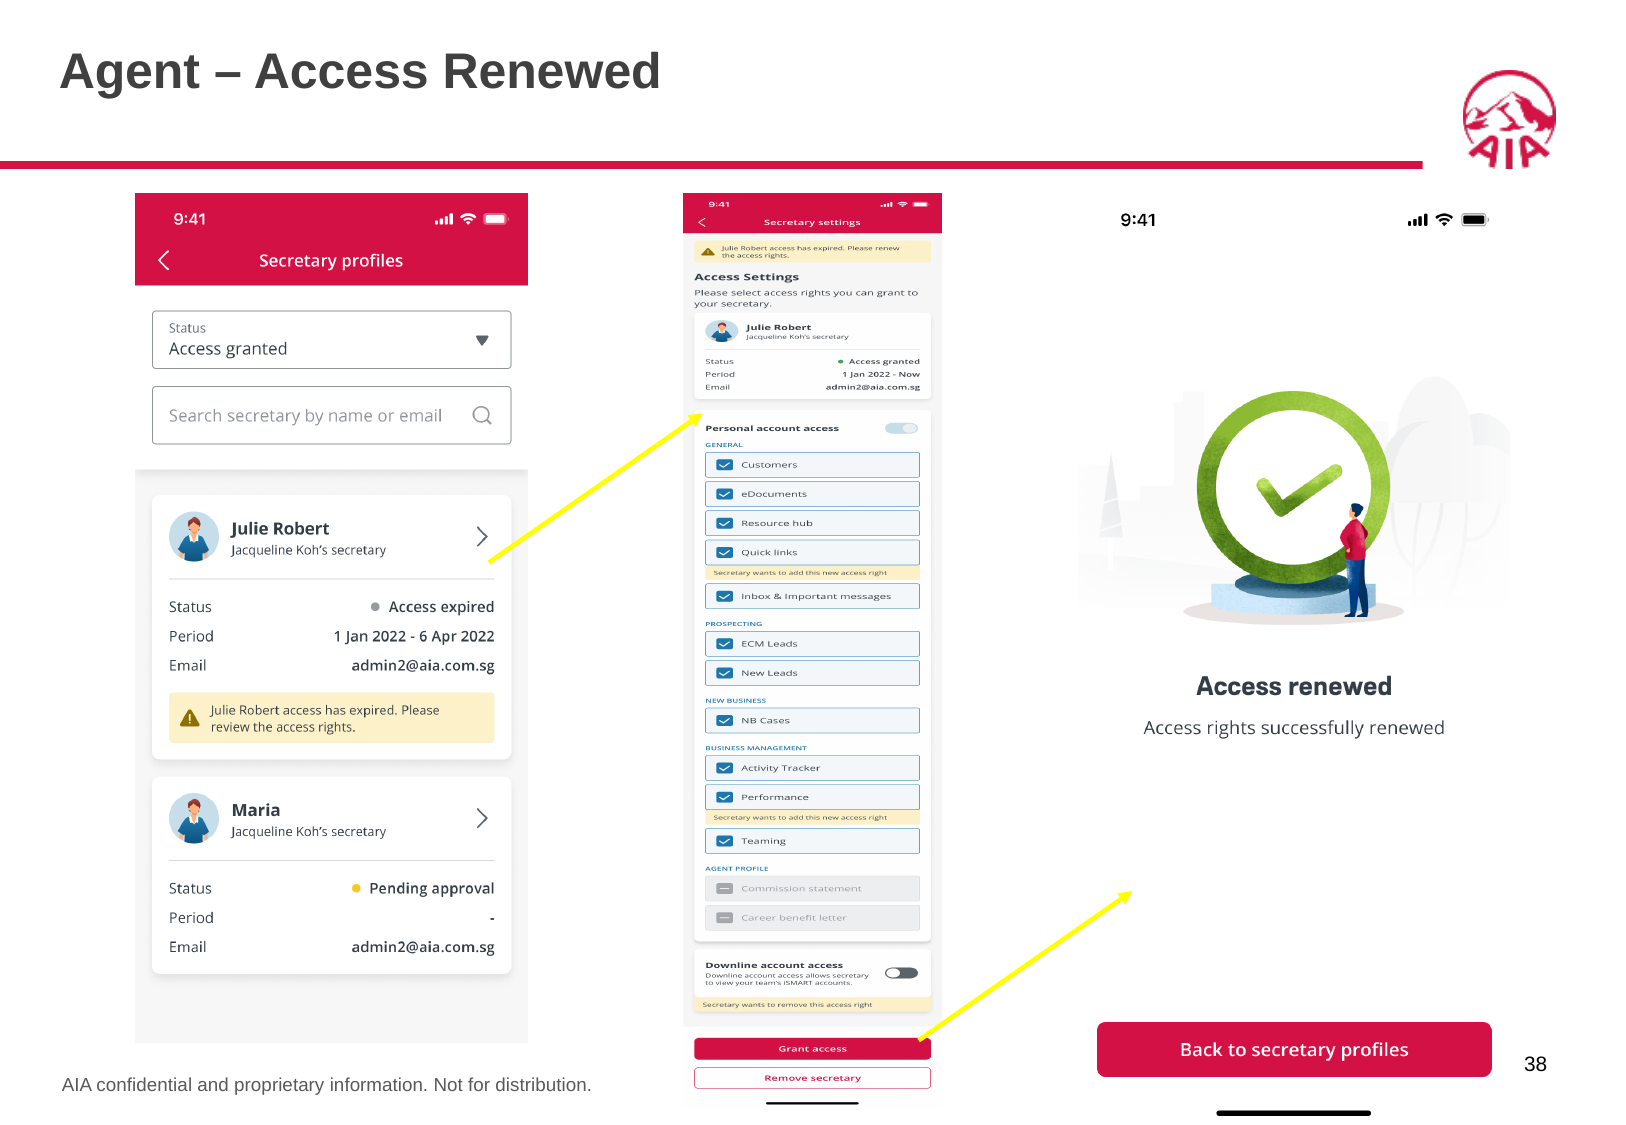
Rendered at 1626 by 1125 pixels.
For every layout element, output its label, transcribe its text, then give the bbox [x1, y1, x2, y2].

picture [1463, 70, 1556, 169]
slide_number 38 [1513, 1042, 1591, 1103]
picture [683, 192, 942, 1108]
picture [134, 193, 528, 1043]
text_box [918, 890, 1133, 1041]
picture [1078, 191, 1510, 1125]
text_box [488, 412, 704, 563]
title Agent – Access Renewed [43, 30, 1427, 162]
